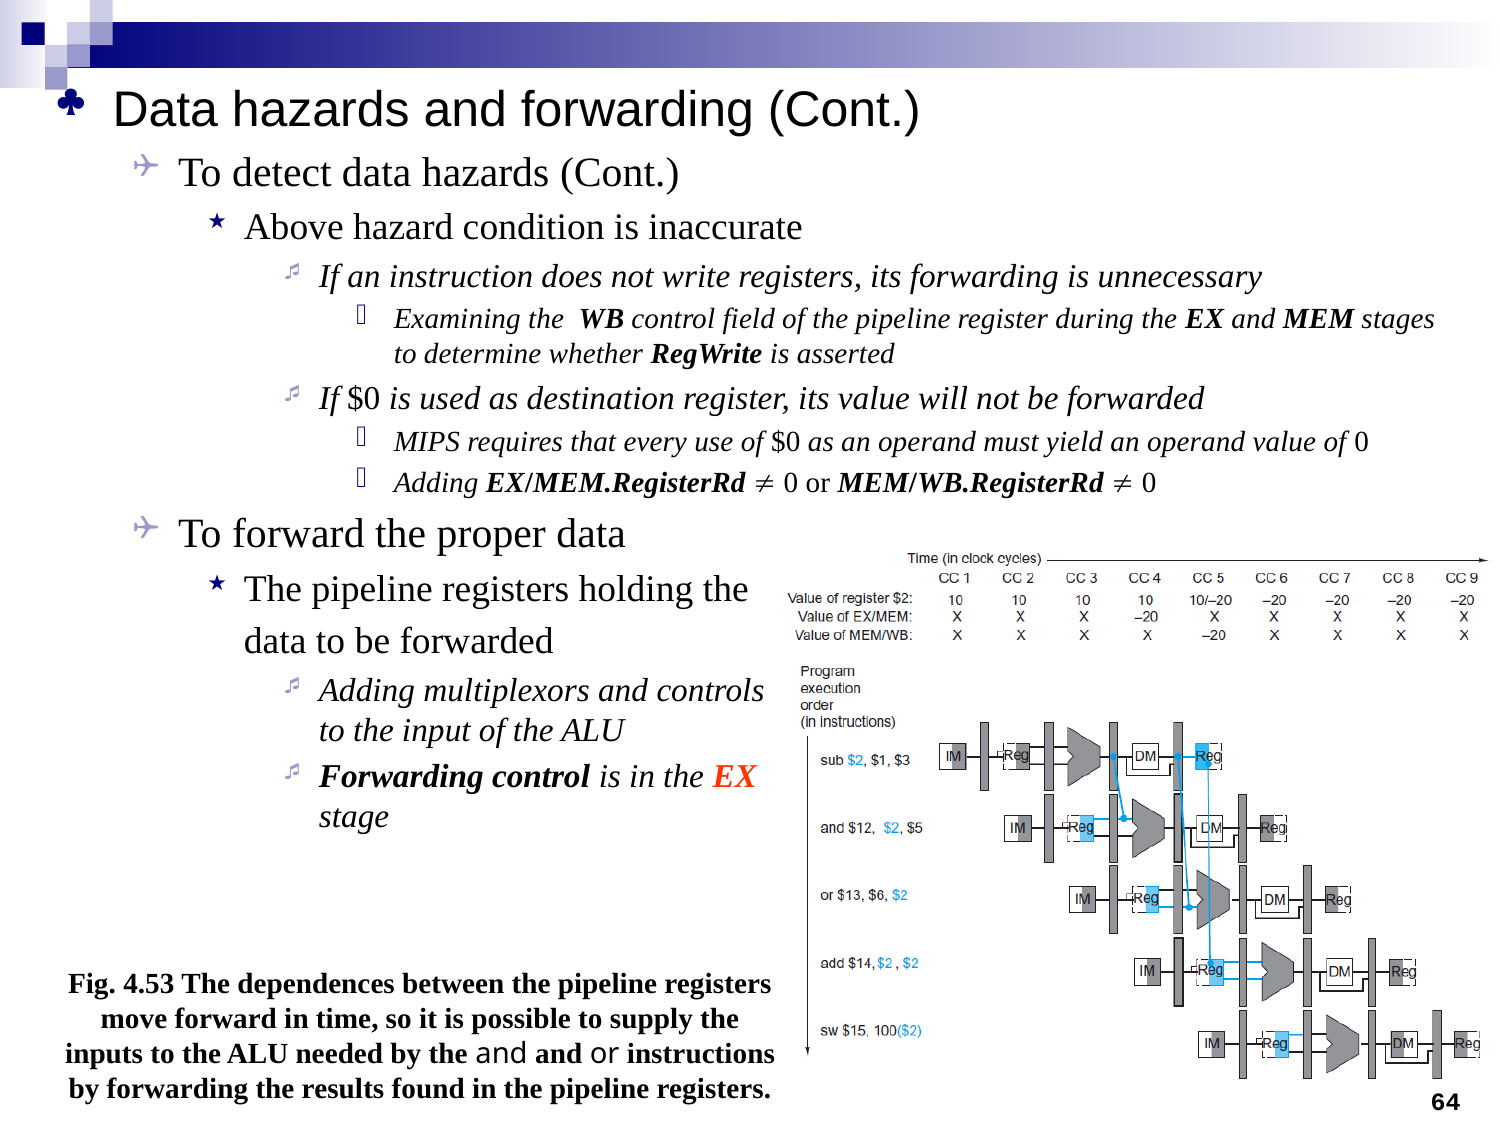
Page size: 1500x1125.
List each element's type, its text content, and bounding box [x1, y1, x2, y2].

text_box Fig. 4.53 The dependences between the pipeline registers move forward in time, so it is possible to supply the inputs to the ALU needed by the and and or instructions by forwarding the results found in the pipeline registers. [59, 964, 781, 1104]
list Data hazards and forwarding (Cont.) To detect data hazards (Cont.) Above hazard condition is inaccurate If an instruction does not write registers, its forwarding is unnecessary Examining the WB control field of the pipeline register during the EX and MEM stages to determine whether RegWrite is asserted If $0 is used as destination register, its value will not be forwarded MIPS requires that every use of $0 as an operand must yield an operand value of 0 Adding EX/MEM.RegisterRd  0 or MEM/WB.RegisterRd  0 To forward the proper data The pipeline registers holding the data to be forwarded Adding multiplexors and controls to the input of the ALU Forwarding control is in the EX stage [41, 69, 1471, 882]
slide_number 64 [1393, 1082, 1498, 1118]
picture [785, 550, 1491, 1083]
